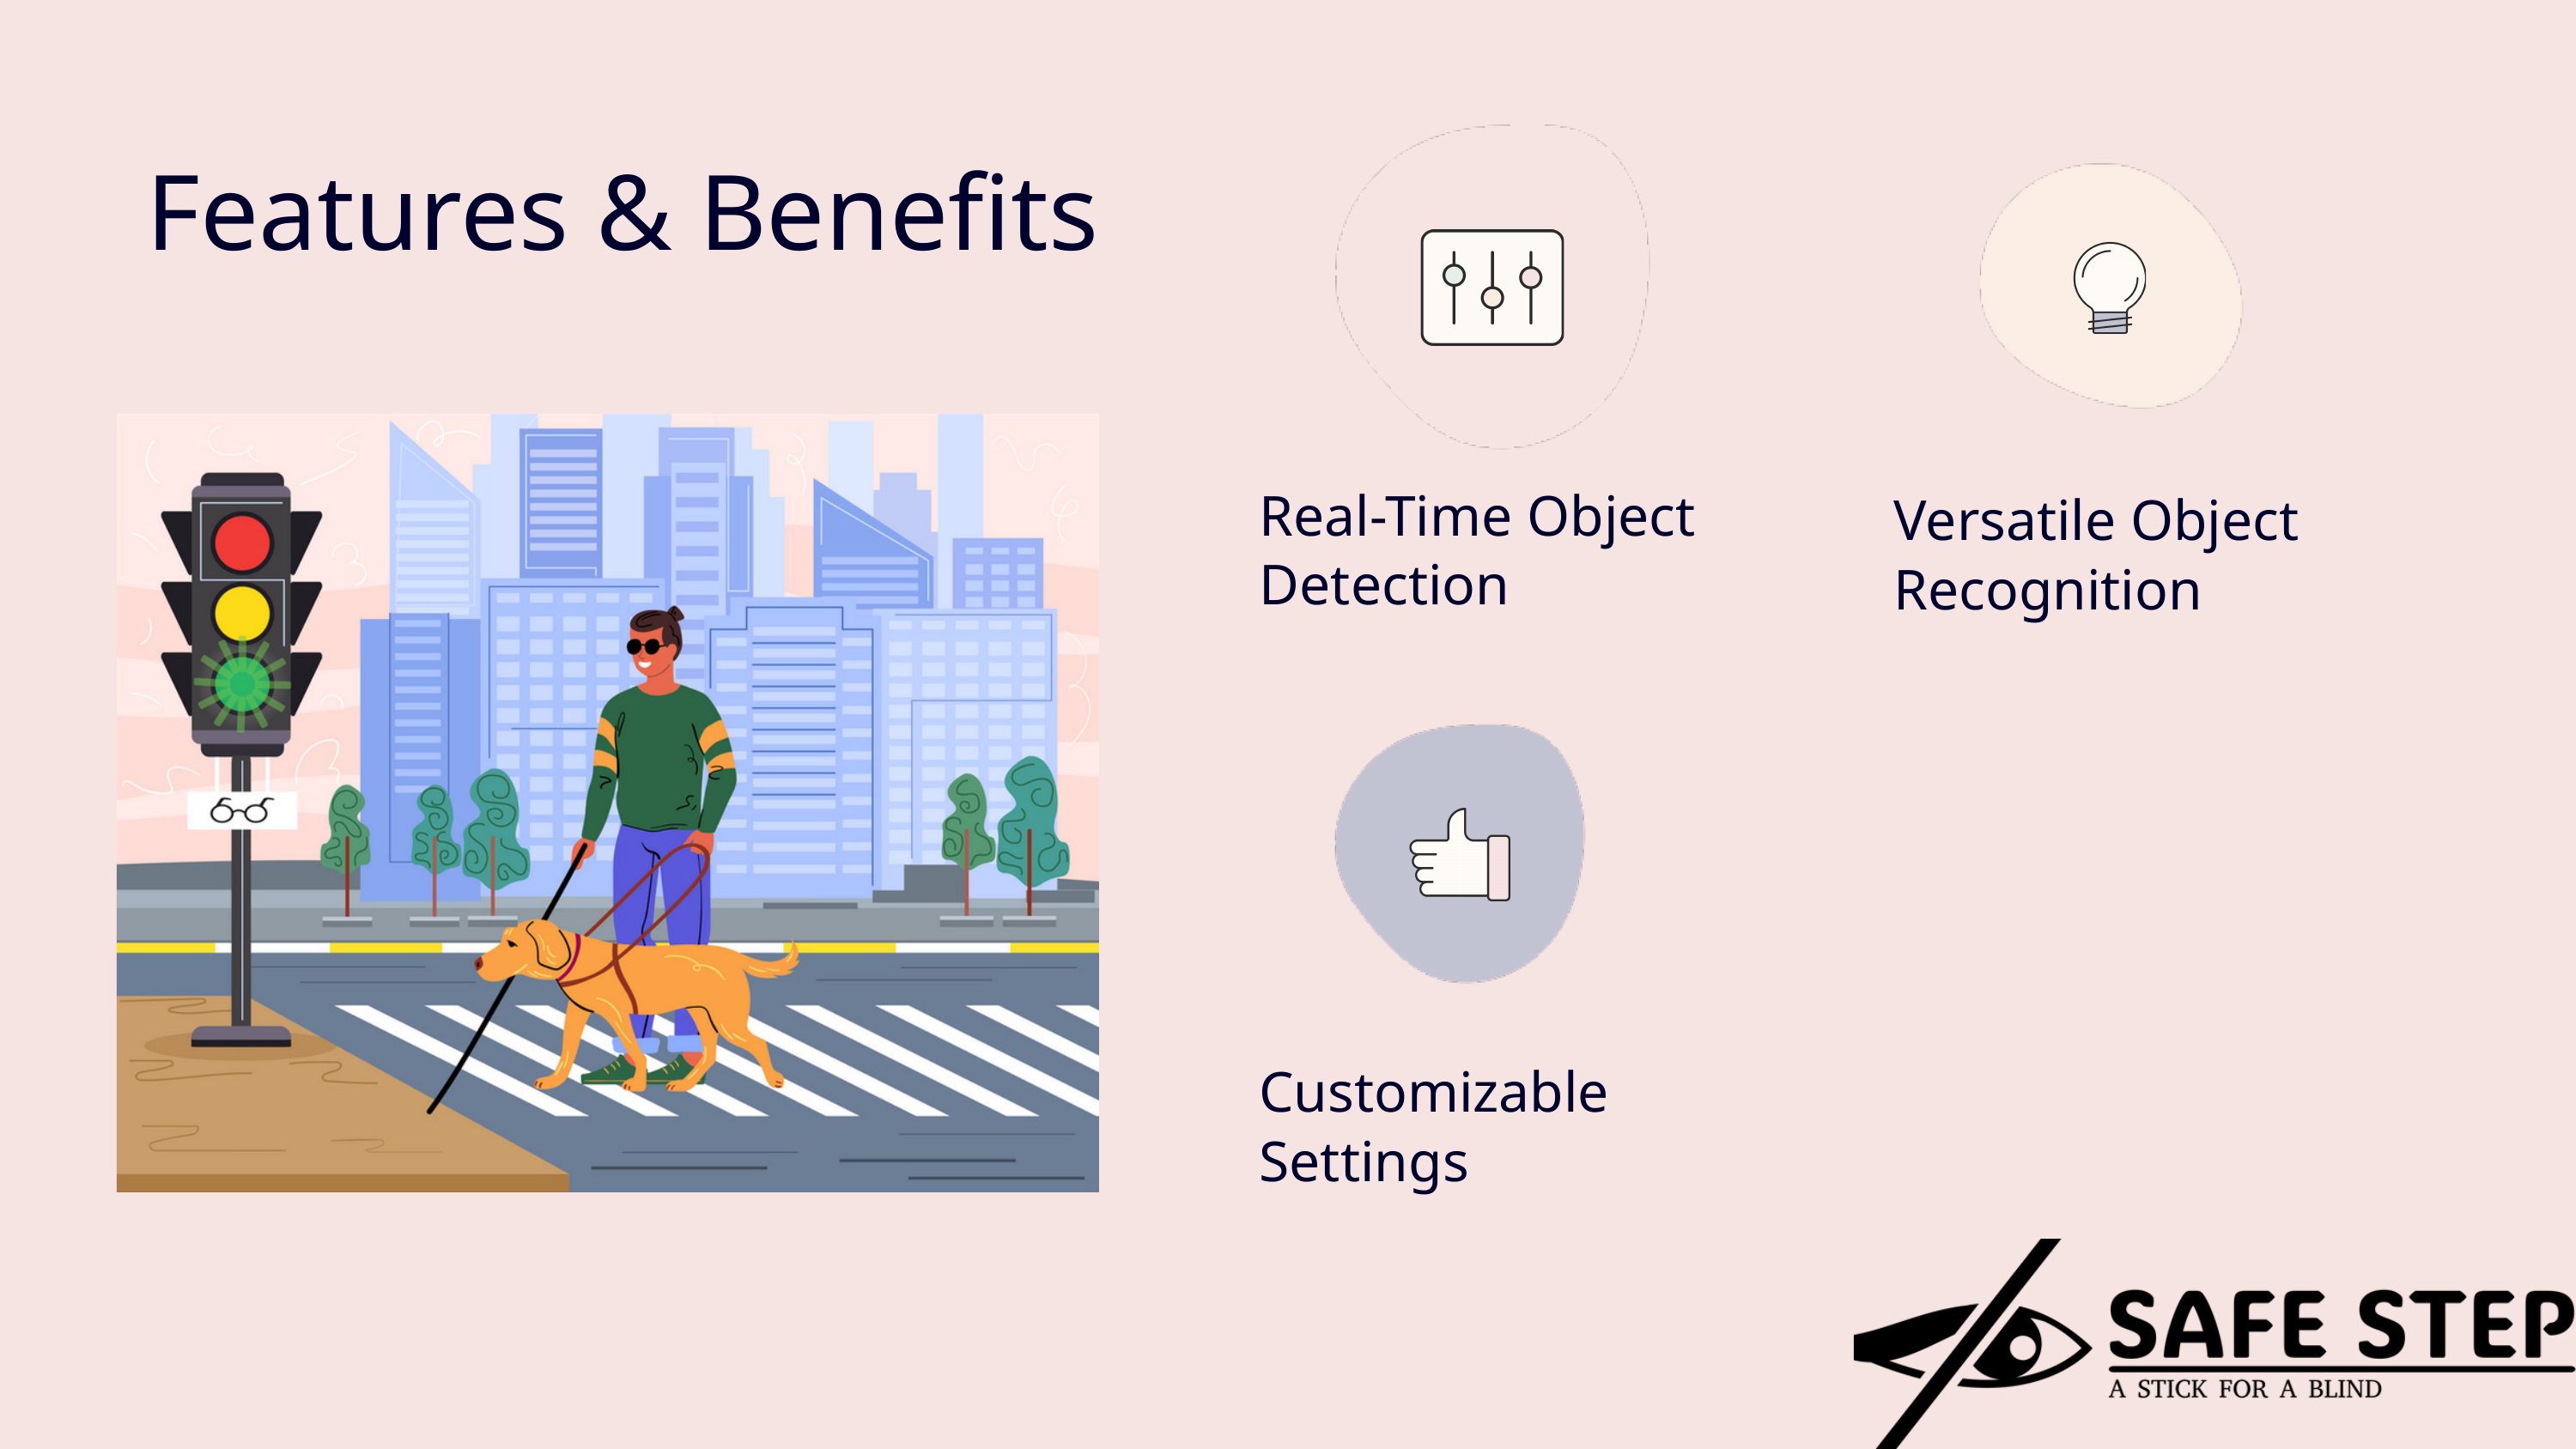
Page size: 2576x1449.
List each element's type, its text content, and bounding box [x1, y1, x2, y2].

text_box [1333, 724, 1587, 985]
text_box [1333, 123, 1652, 452]
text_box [1973, 161, 2245, 415]
text_box Real-Time Object Detection [1259, 477, 1826, 616]
text_box [1853, 1239, 2576, 1449]
text_box Features & Benefits [116, 140, 1130, 271]
text_box Customizable Settings [1259, 1054, 1793, 1192]
text_box Versatile Object Recognition [1893, 482, 2461, 621]
text_box [116, 414, 1099, 1192]
